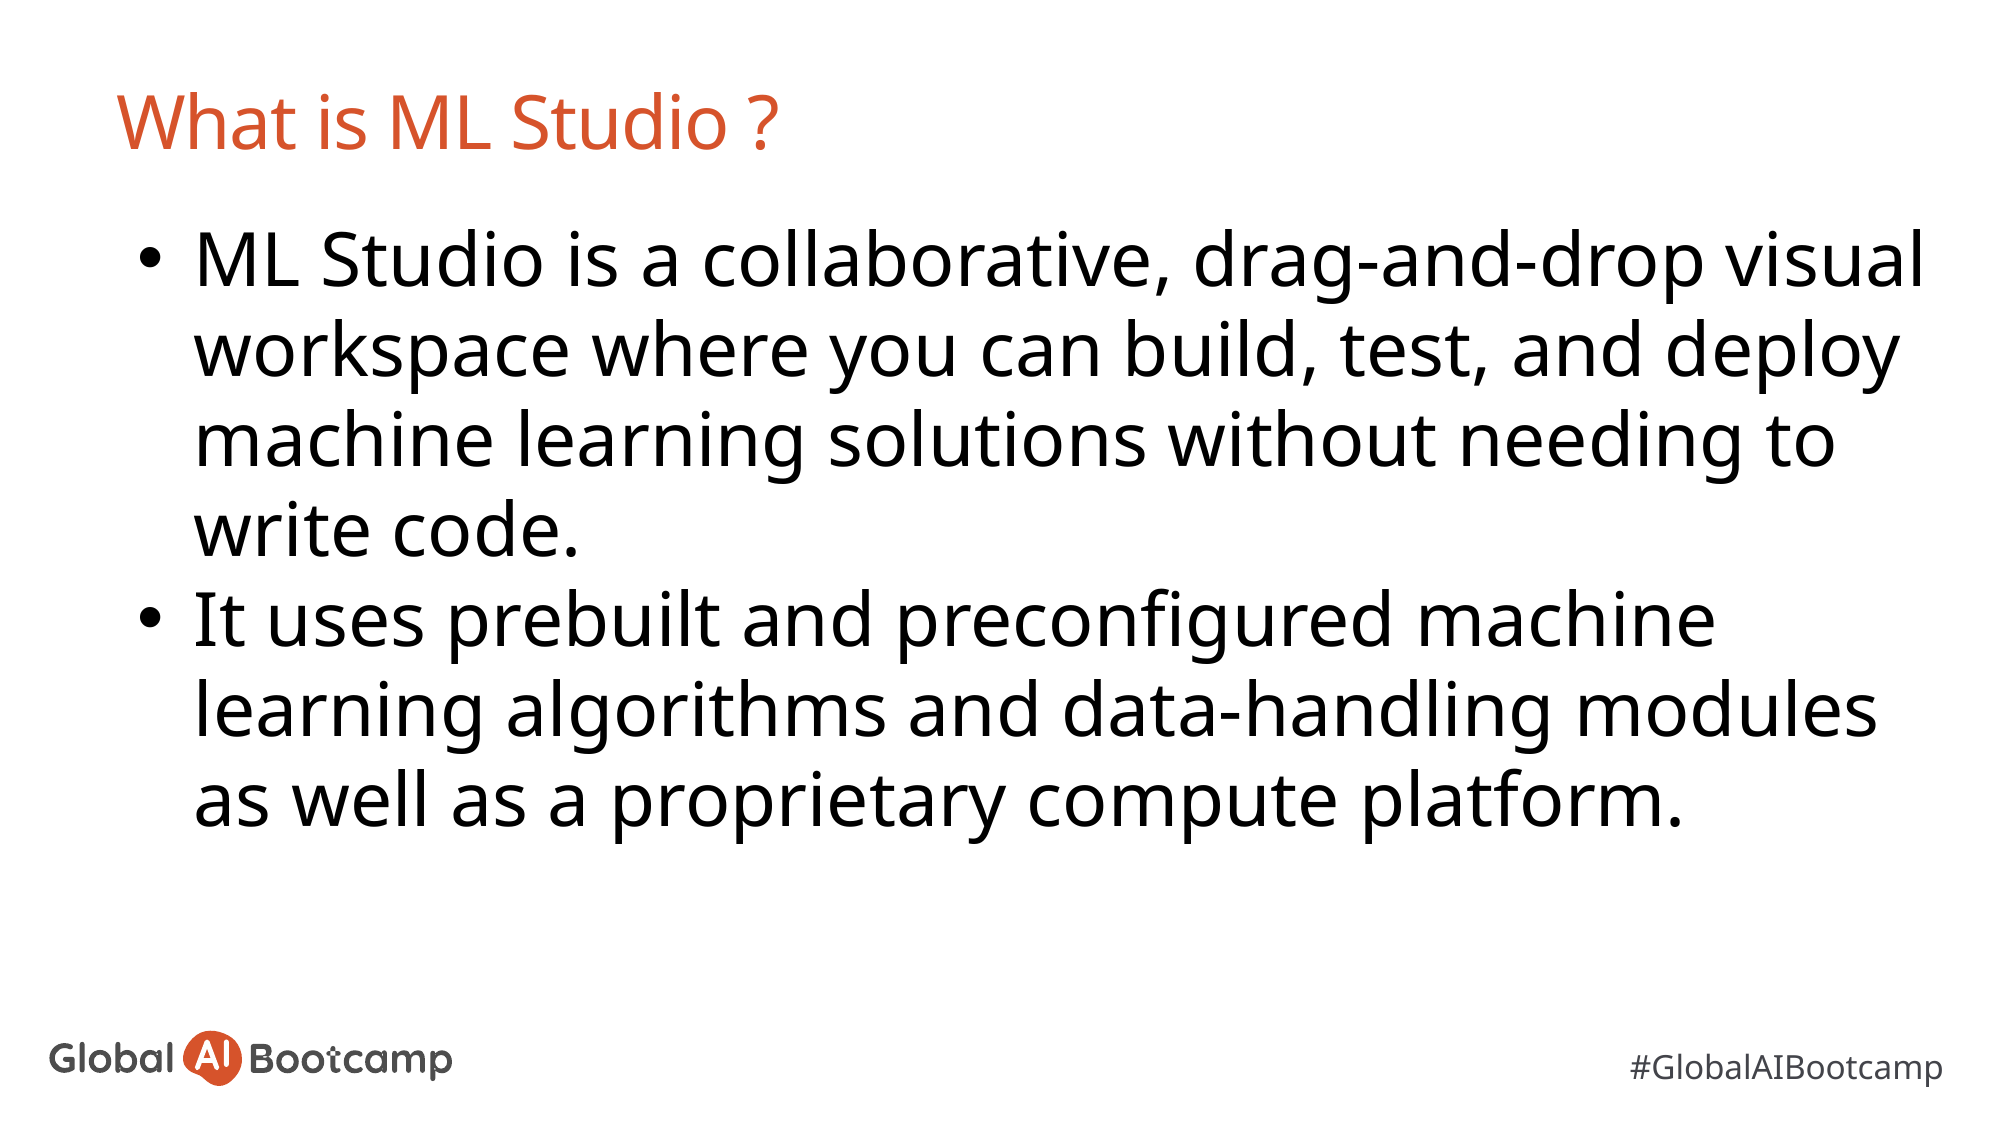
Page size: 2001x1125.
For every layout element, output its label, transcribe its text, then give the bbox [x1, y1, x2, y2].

title What is ML Studio ? [96, 75, 1904, 166]
text_box ML Studio is a collaborative, drag-and-drop visual workspace where you can build, test, and deploy machine learning solutions without needing to write code. It uses prebuilt and preconfigured machine learning algorithms and data-handling modules as well as a proprietary compute platform. [137, 211, 1946, 932]
